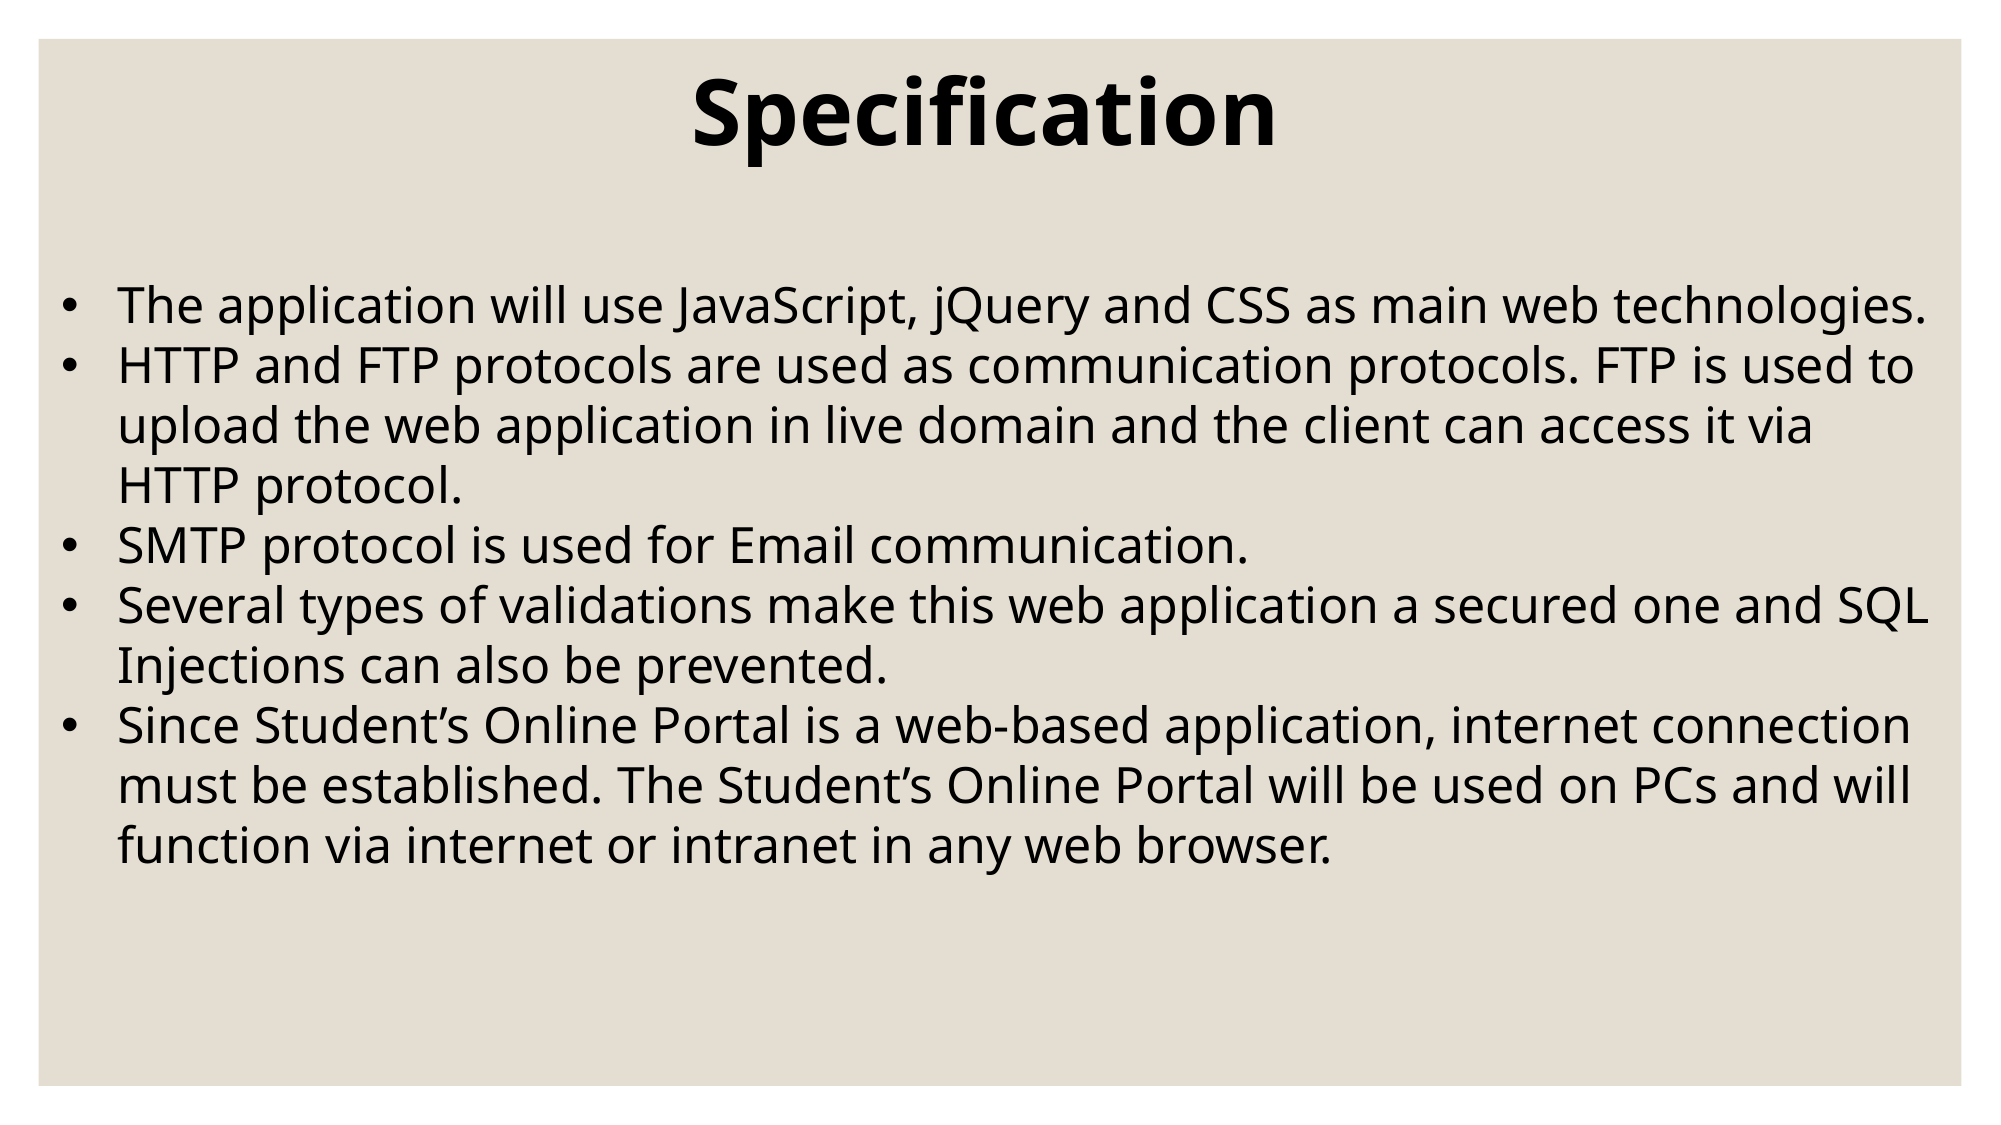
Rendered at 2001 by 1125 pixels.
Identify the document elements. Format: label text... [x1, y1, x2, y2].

text_box Specification The application will use JavaScript, jQuery and CSS as main web technologies. HTTP and FTP protocols are used as communication protocols. FTP is used to upload the web application in live domain and the client can access it via HTTP protocol. SMTP protocol is used for Email communication. Several types of validations make this web application a secured one and SQL Injections can also be prevented. Since Student’s Online Portal is a web-based application, internet connection must be established. The Student’s Online Portal will be used on PCs and will function via internet or intranet in any web browser. [46, 46, 1949, 882]
